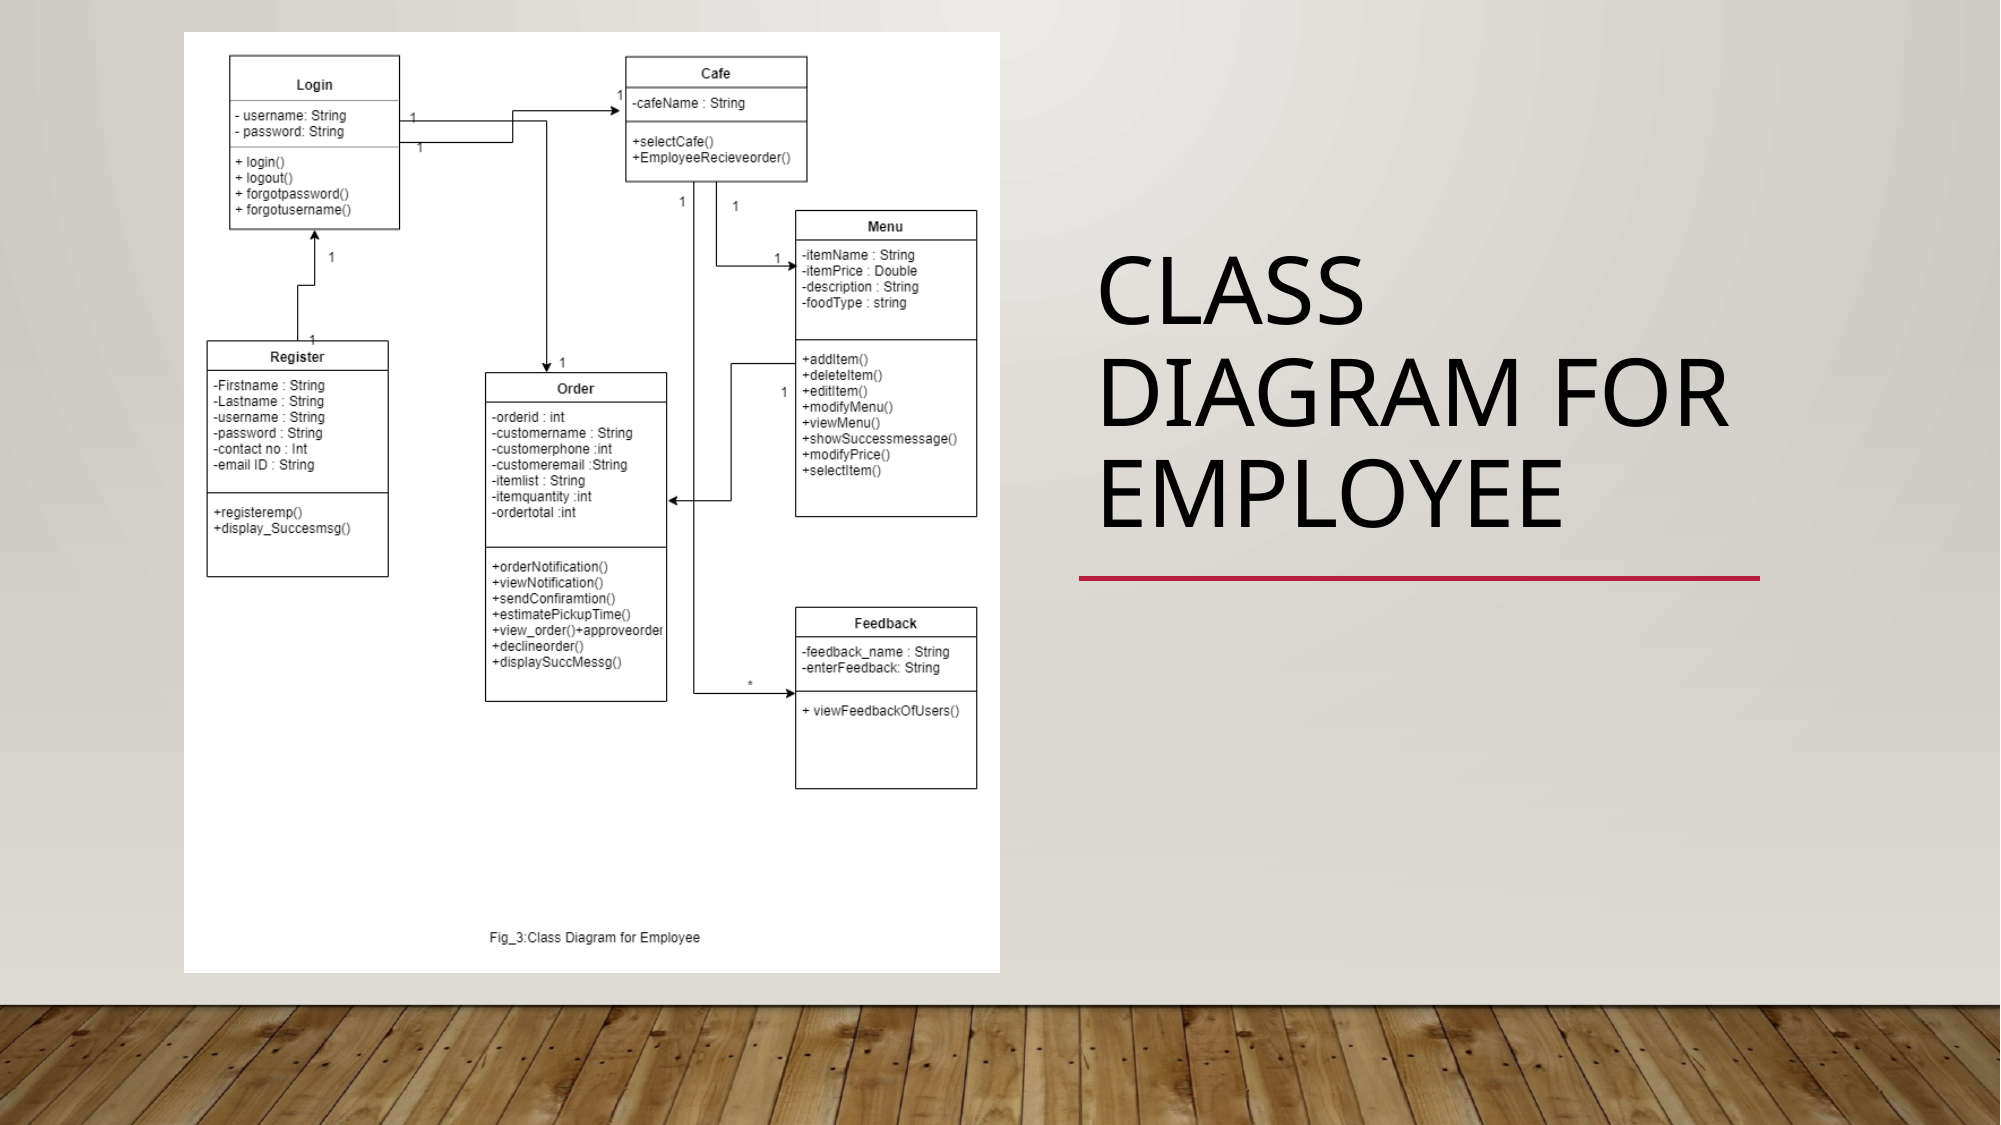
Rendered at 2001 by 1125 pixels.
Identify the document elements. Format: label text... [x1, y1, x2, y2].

text_box [0, 330, 2000, 1004]
picture [0, 1006, 2000, 1125]
text_box [0, 0, 2000, 330]
text_box Class Diagram For Employee [1080, 158, 1762, 549]
picture [184, 31, 1001, 973]
